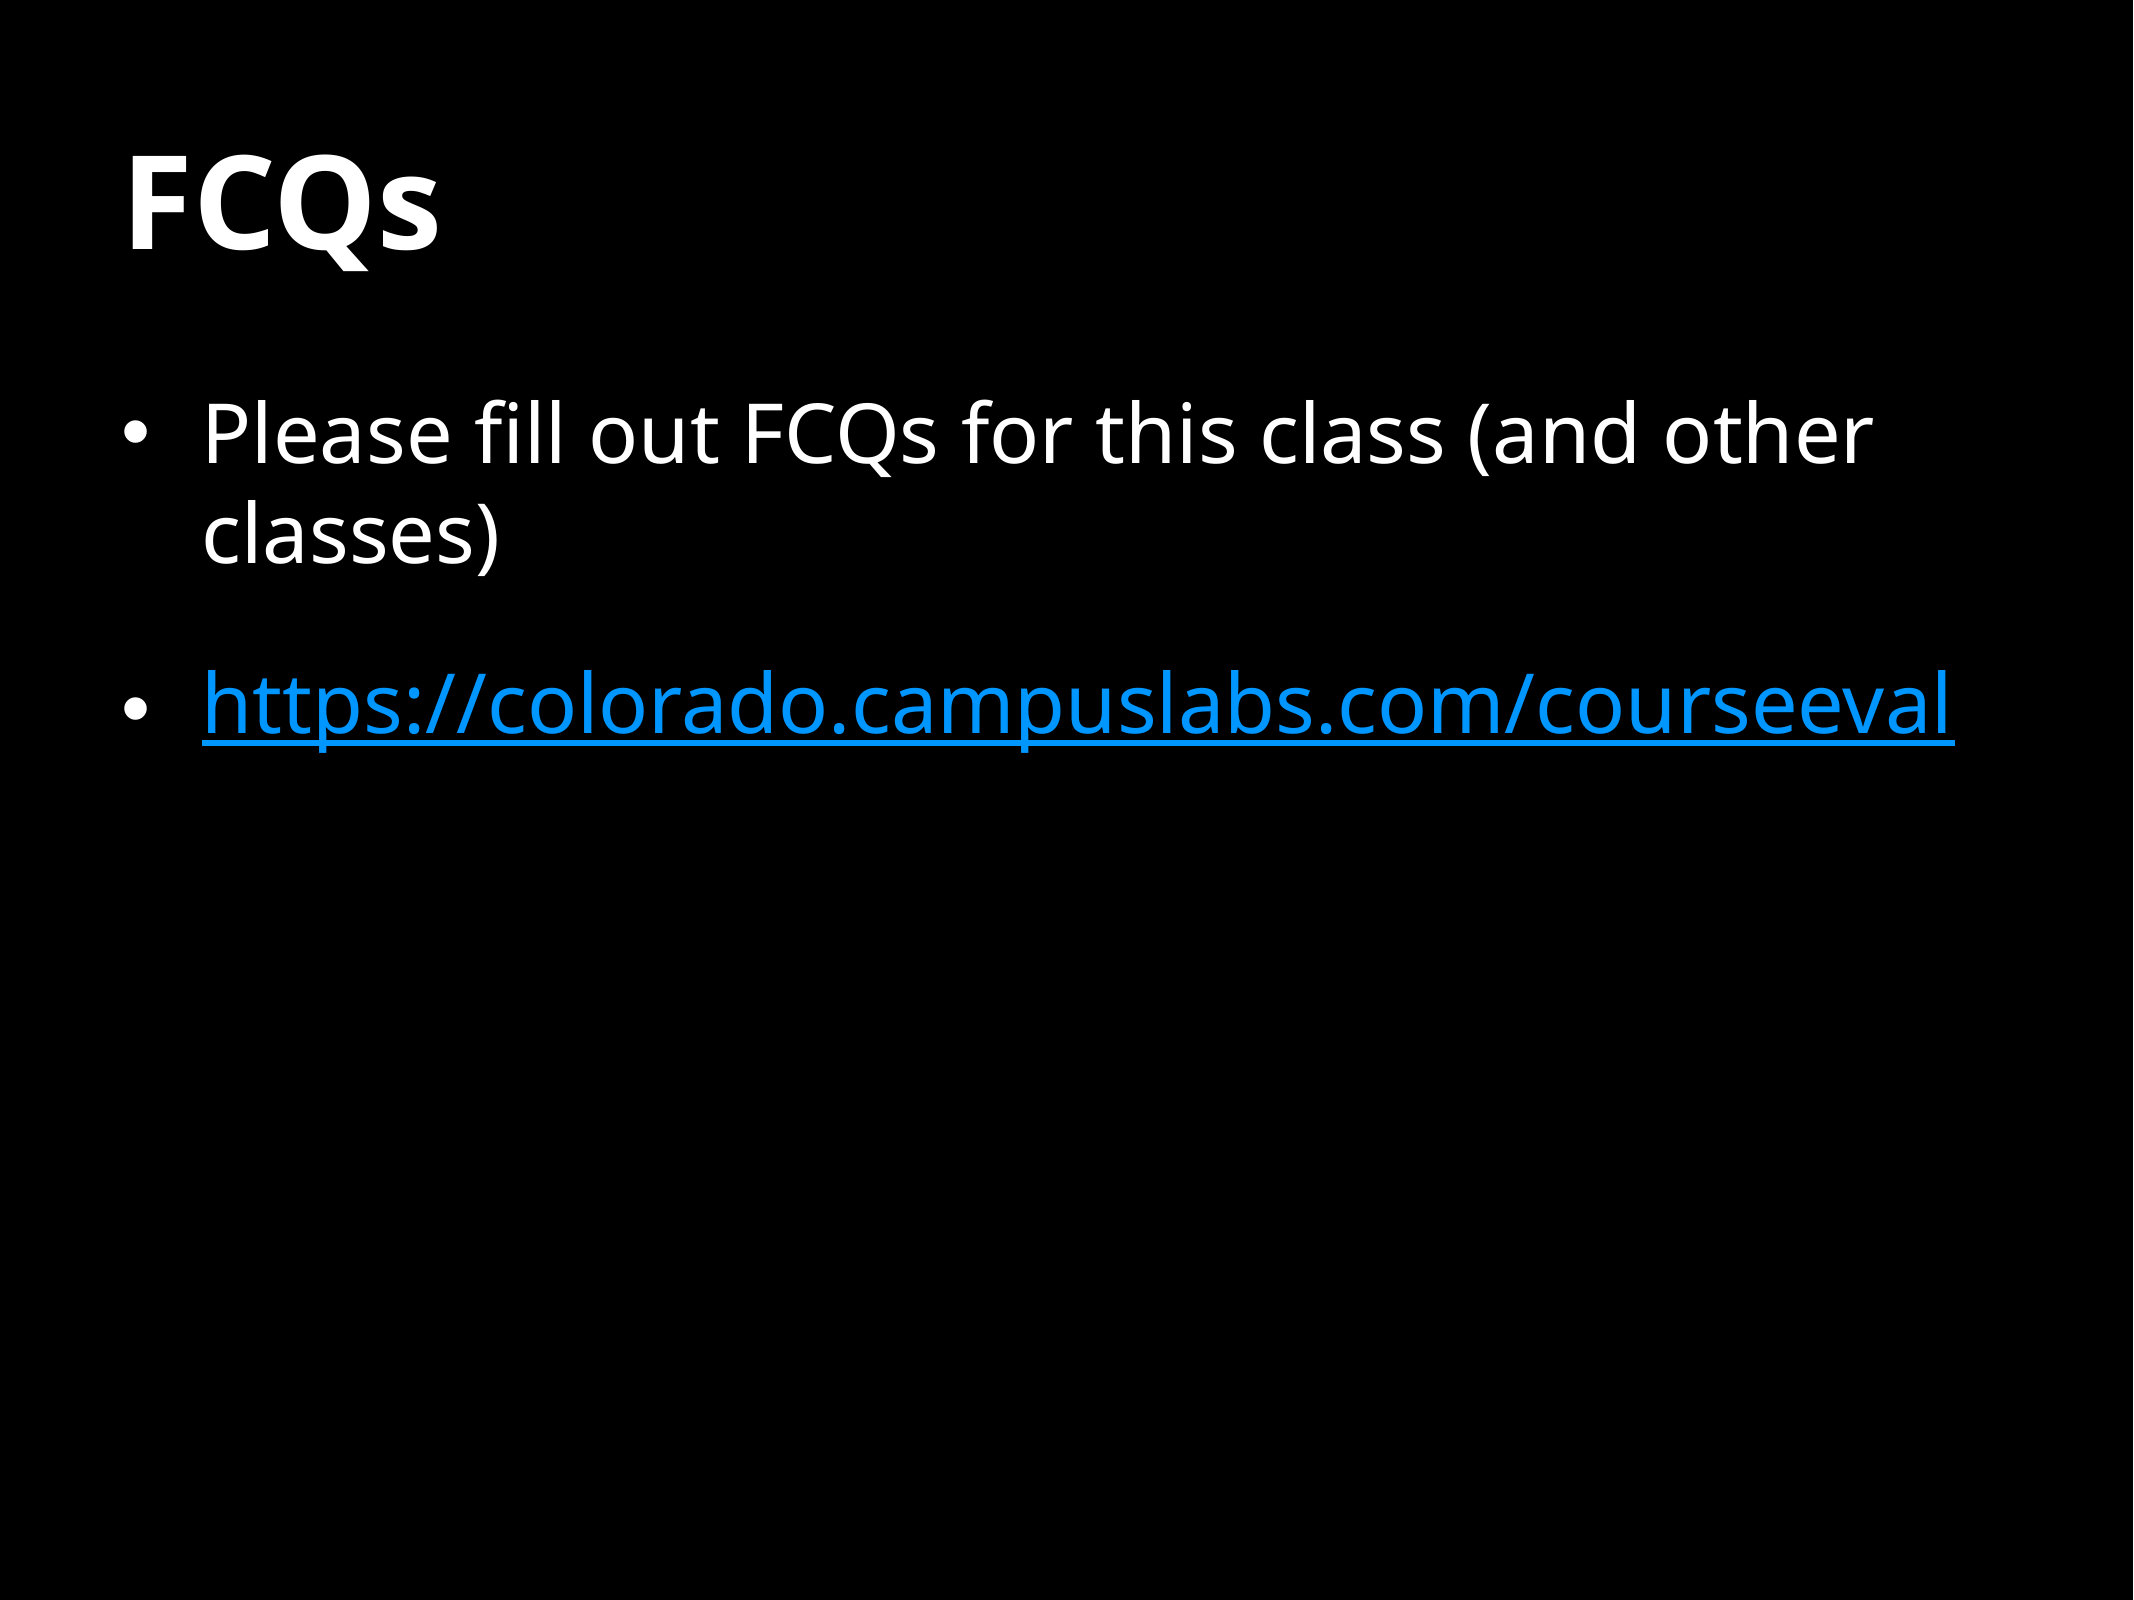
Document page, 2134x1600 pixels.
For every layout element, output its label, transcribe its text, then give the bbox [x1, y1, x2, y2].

list Please fill out FCQs for this class (and other classes) https://colorado.campuslabs.com/courseeval [106, 373, 2027, 1430]
title FCQs [106, 64, 2027, 331]
